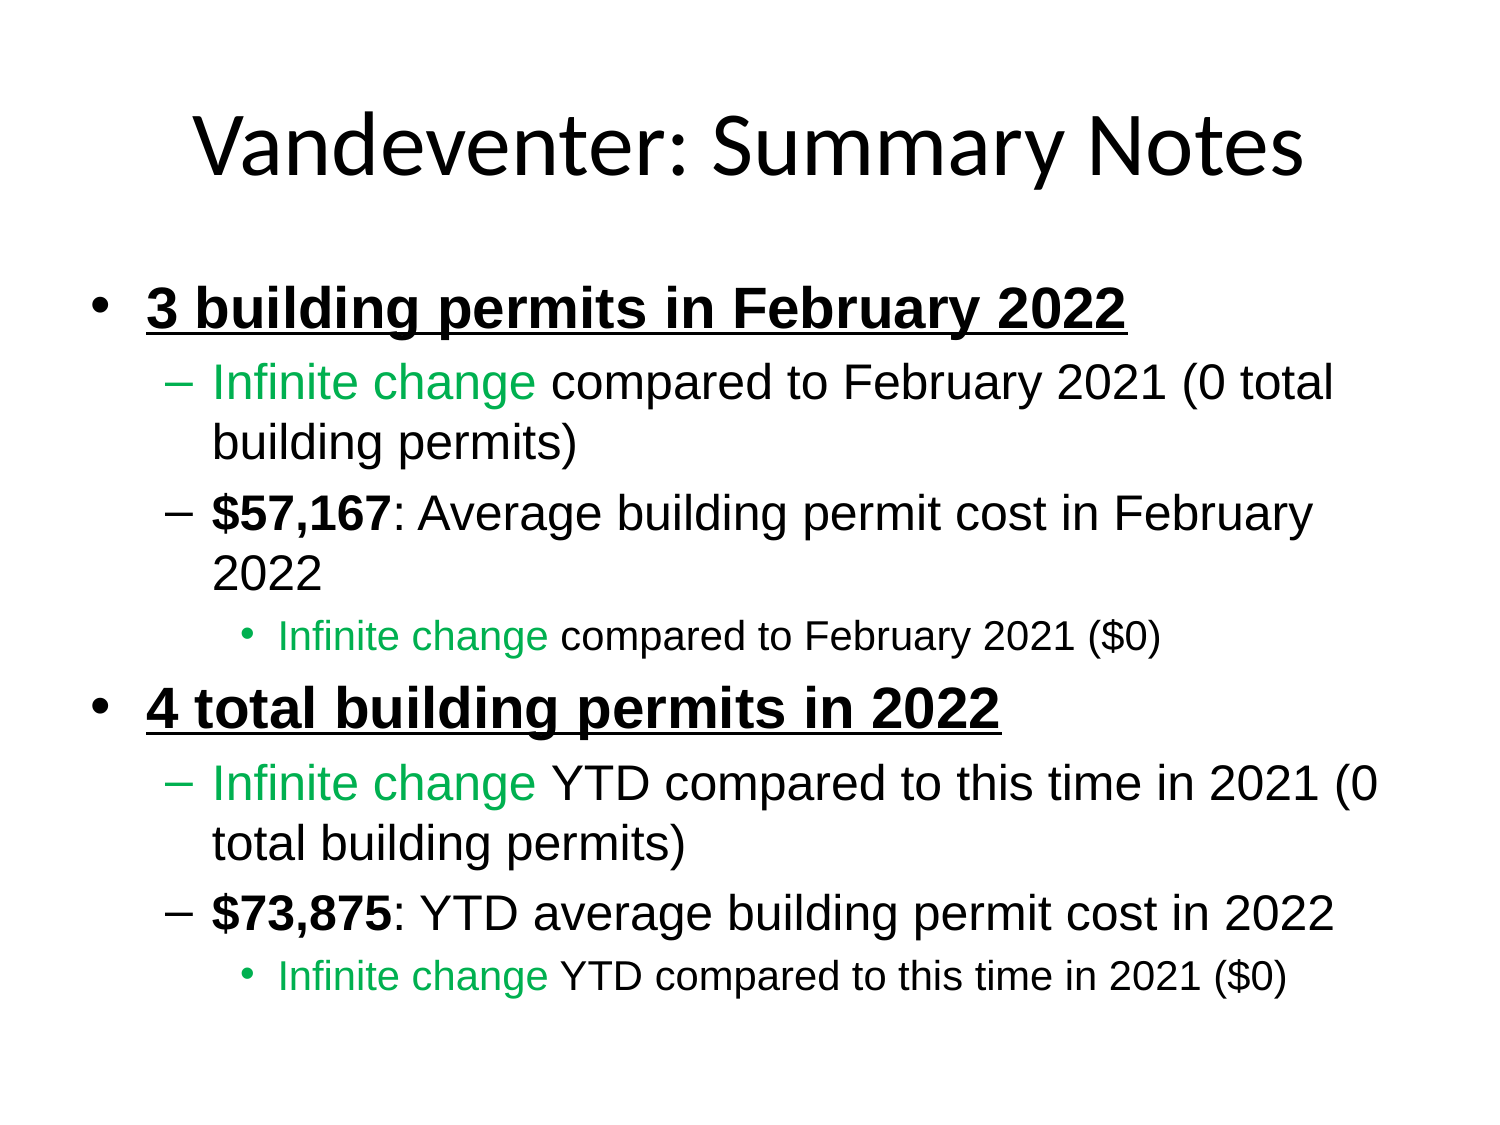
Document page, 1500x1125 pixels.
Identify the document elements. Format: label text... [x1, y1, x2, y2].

list 3 building permits in February 2022 Infinite change compared to February 2021 (0 total building permits) $57,167: Average building permit cost in February 2022 Infinite change compared to February 2021 ($0) 4 total building permits in 2022 Infinite change YTD compared to this time in 2021 (0 total building permits) $73,875: YTD average building permit cost in 2022 Infinite change YTD compared to this time in 2021 ($0) [75, 262, 1425, 1005]
title Vandeventer: Summary Notes [75, 45, 1425, 233]
